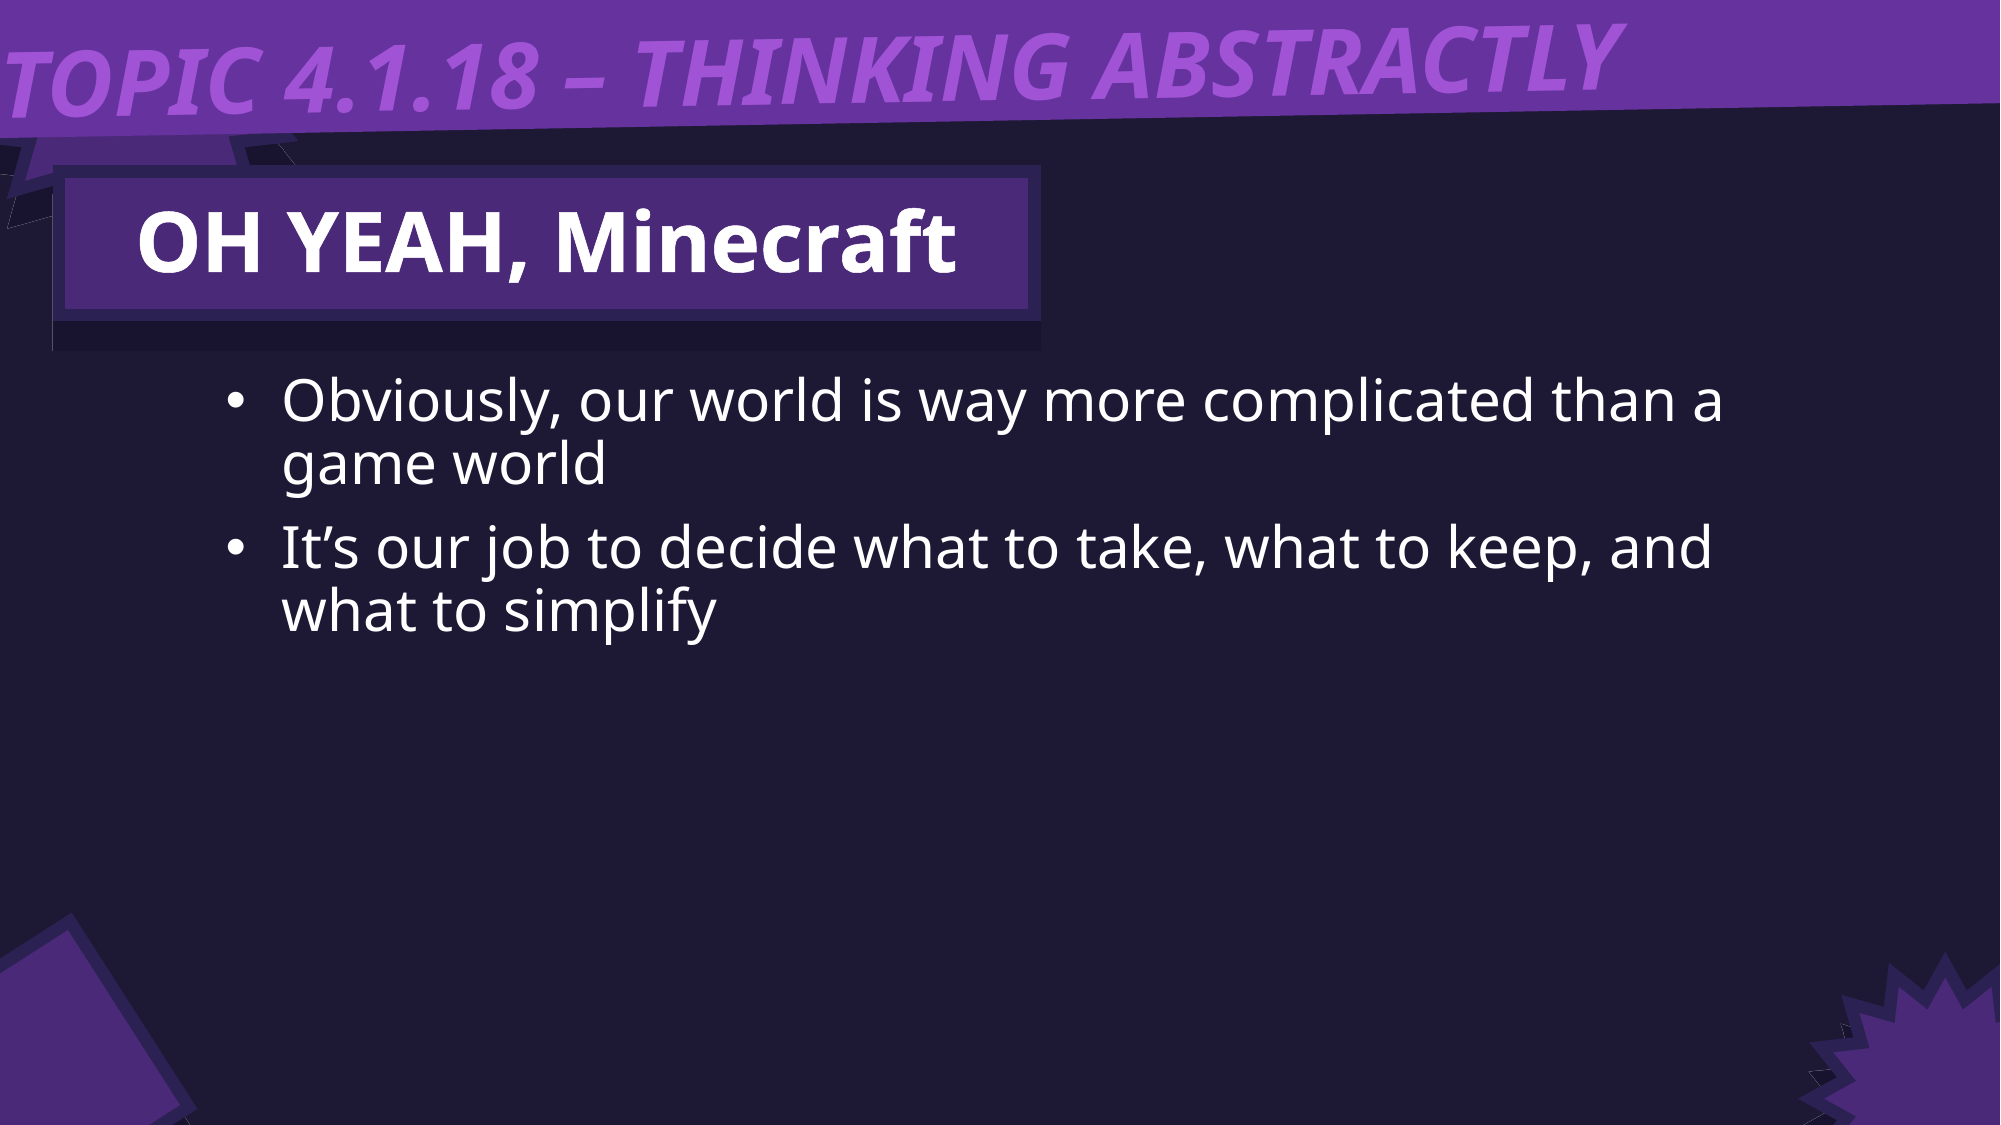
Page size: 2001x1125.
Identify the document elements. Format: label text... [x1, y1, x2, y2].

text_box [0, 134, 290, 193]
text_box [58, 170, 1035, 316]
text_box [0, 0, 2000, 126]
text_box Obviously, our world is way more complicated than a game world It’s our job to decide what to take, what to keep, and what to simplify [210, 363, 1762, 944]
text_box [1807, 961, 2000, 1125]
text_box [0, 919, 192, 1125]
